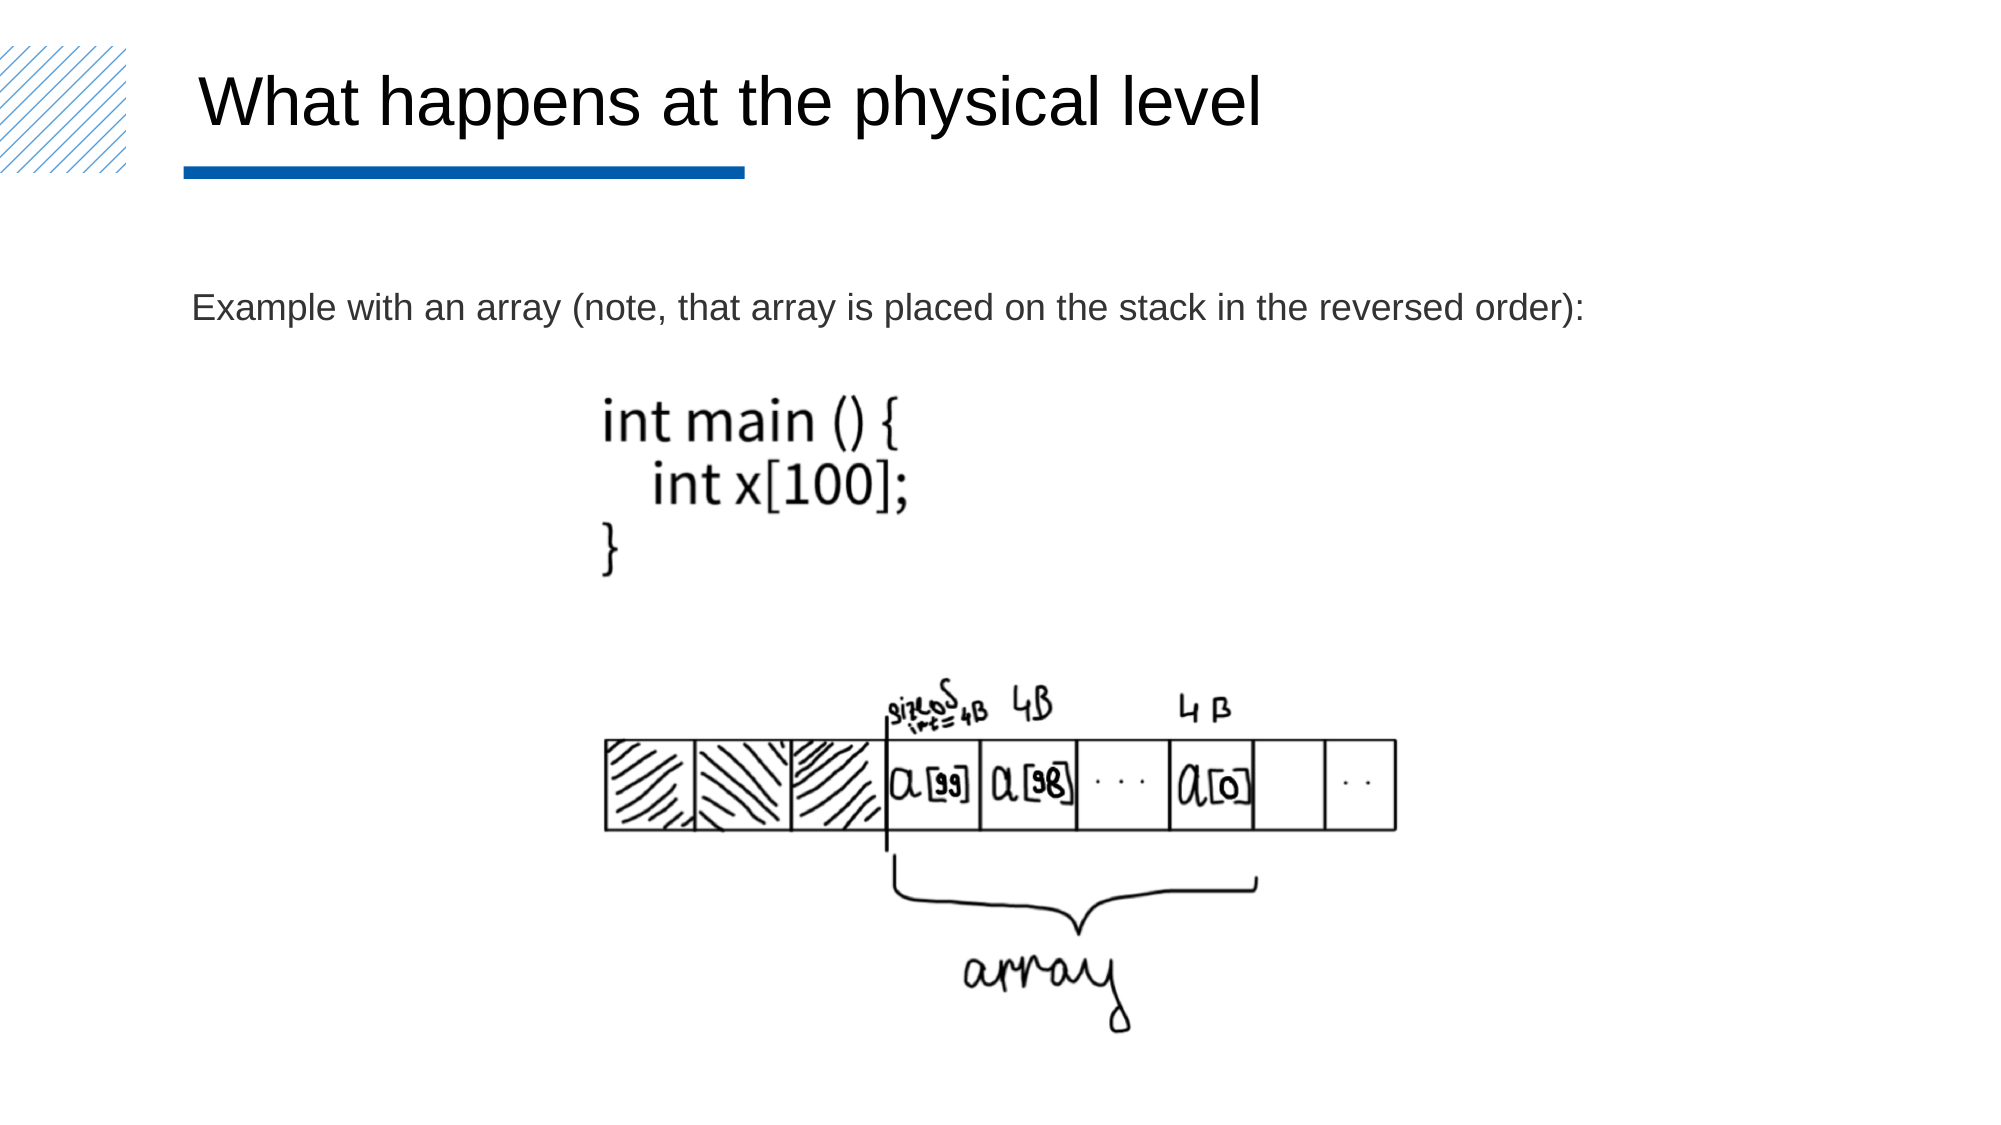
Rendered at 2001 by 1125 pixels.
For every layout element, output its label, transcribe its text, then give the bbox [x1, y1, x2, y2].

picture [0, 46, 126, 173]
text_box Example with an array (note, that array is placed on the stack in the reversed order): [183, 275, 1780, 336]
picture [550, 372, 1450, 1089]
list What happens at the physical level [183, 58, 1780, 149]
